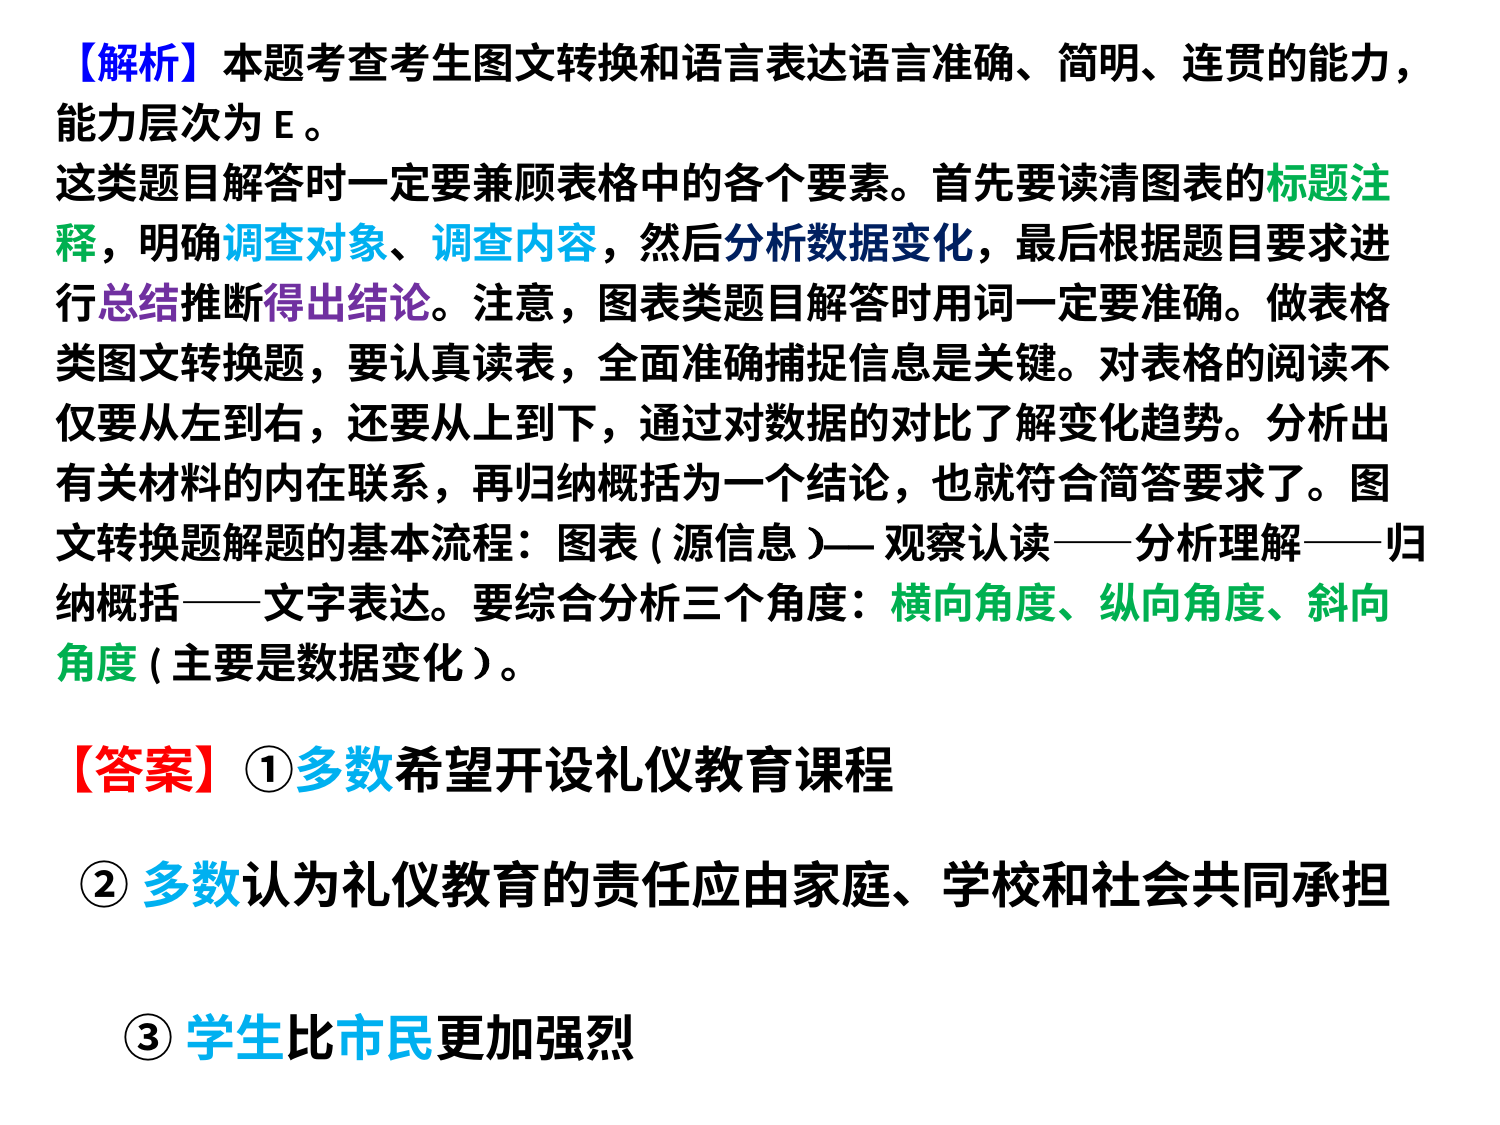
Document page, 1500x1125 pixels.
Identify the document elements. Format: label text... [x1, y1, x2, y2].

text_box ②多数认为礼仪教育的责任应由家庭、学校和社会共同承担 [64, 845, 1471, 921]
text_box ③学生比市民更加强烈 [108, 999, 651, 1075]
text_box 【答案】①多数希望开设礼仪教育课程 [29, 731, 1306, 806]
text_box 【解析】本题考查考生图文转换和语言表达语言准确、简明、连贯的能力，能力层次为E。 这类题目解答时一定要兼顾表格中的各个要素。首先要读清图表的标题注释，明确调查对象、调查内容，然后分析数据变化，最后根据题目要求进行总结推断得出结论。注意，图表类题目解答时用词一定要准确。做表格类图文转换题，要认真读表，全面准确捕捉信息是关键。对表格的阅读不仅要从左到右，还要从上到下，通过对数据的对比了解变化趋势。分析出有关材料的内在联系，再归纳概括为一个结论，也就符合简答要求了。图文转换题解题的基本流程：图表(源信息)——观察认读——分析理解——归纳概括——文字表达。要综合分析三个角度：横向角度、纵向角度、斜向角度(主要是数据变化)。 [40, 19, 1447, 694]
